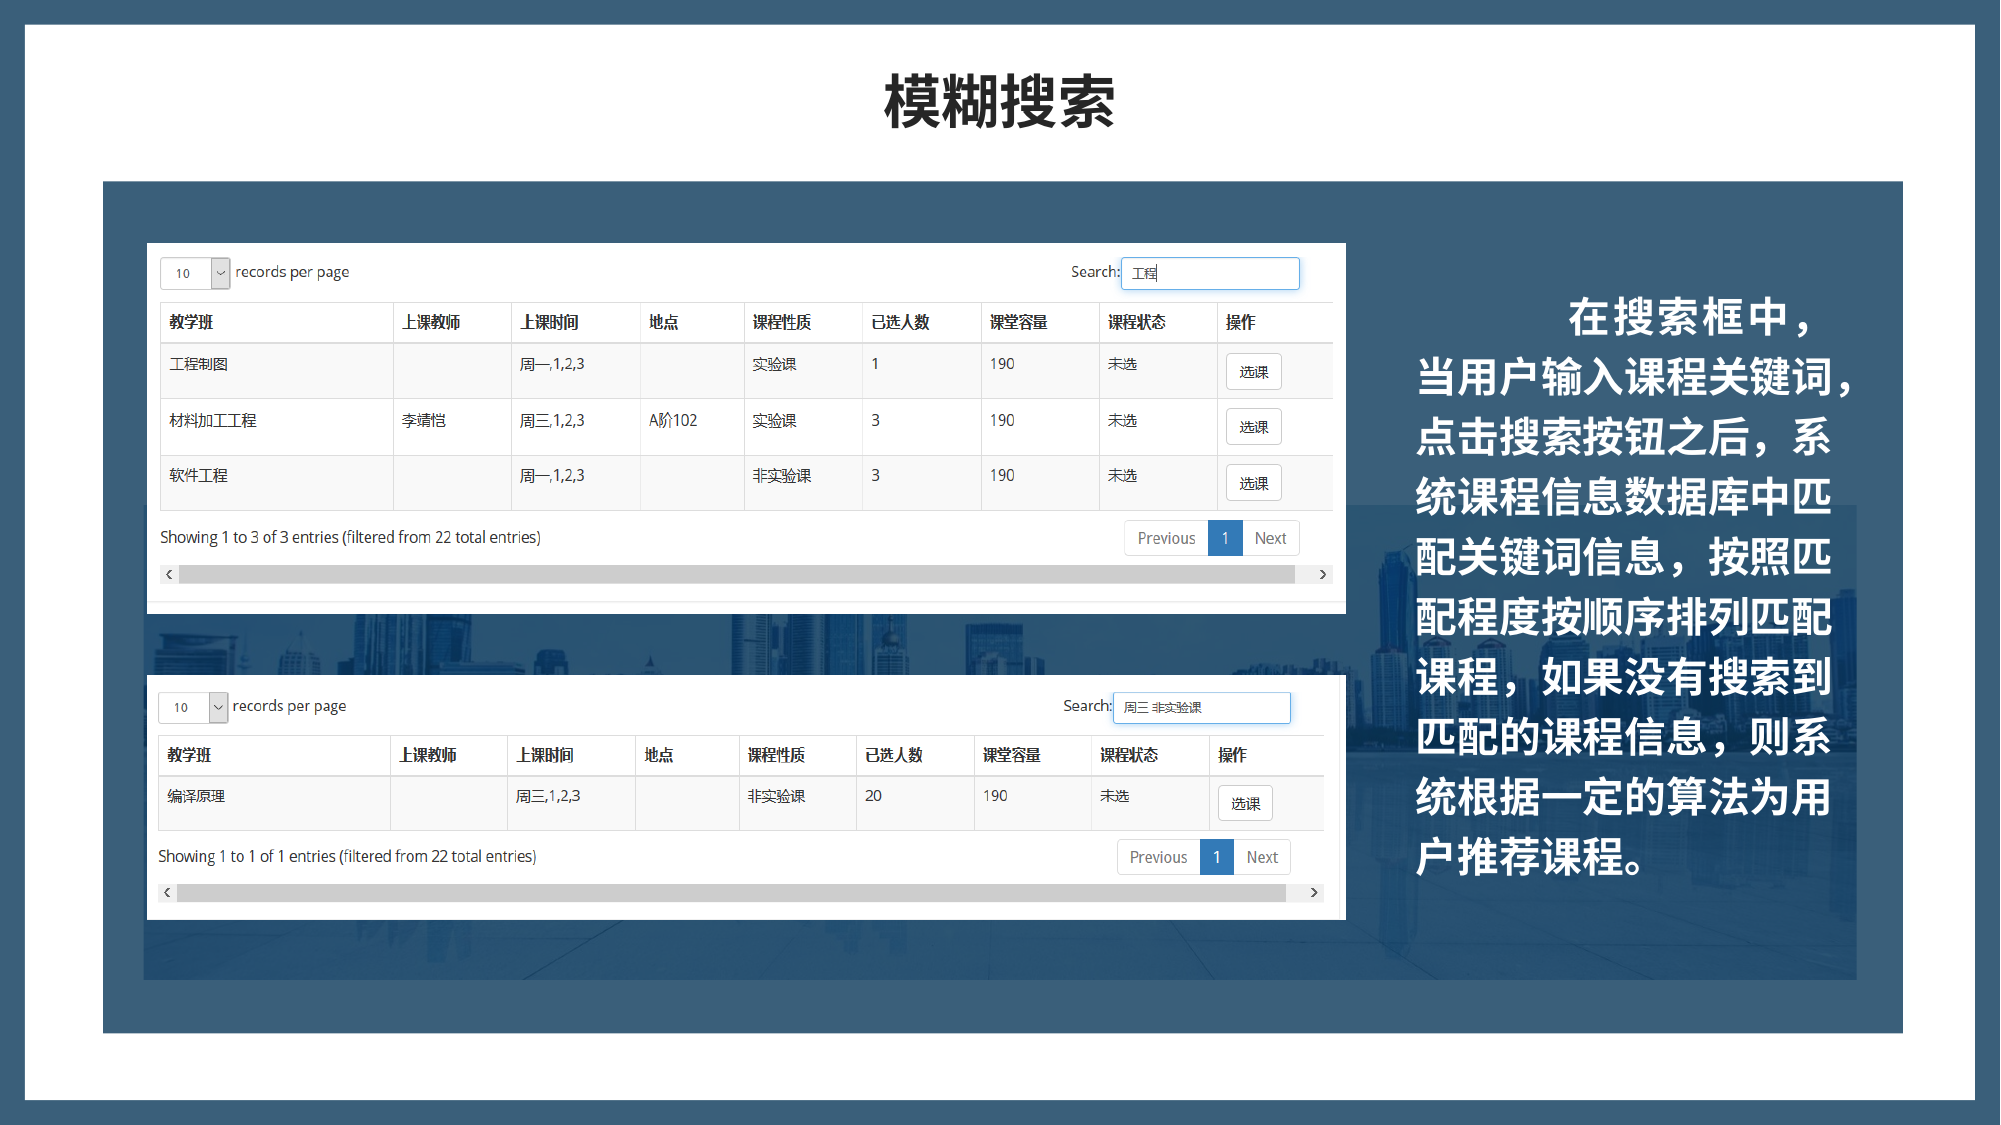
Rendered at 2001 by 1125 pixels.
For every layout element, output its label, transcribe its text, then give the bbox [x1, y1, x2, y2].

text_box [102, 180, 1904, 1034]
text_box 模糊搜索 [868, 58, 1132, 143]
picture [143, 243, 1857, 980]
text_box 在搜索框中，当用户输入课程关键词，点击搜索按钮之后，系统课程信息数据库中匹配关键词信息，按照匹配程度按顺序排列匹配课程，如果没有搜索到匹配的课程信息，则系统根据一定的算法为用户推荐课程。 [1400, 273, 1849, 505]
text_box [318, 614, 625, 658]
